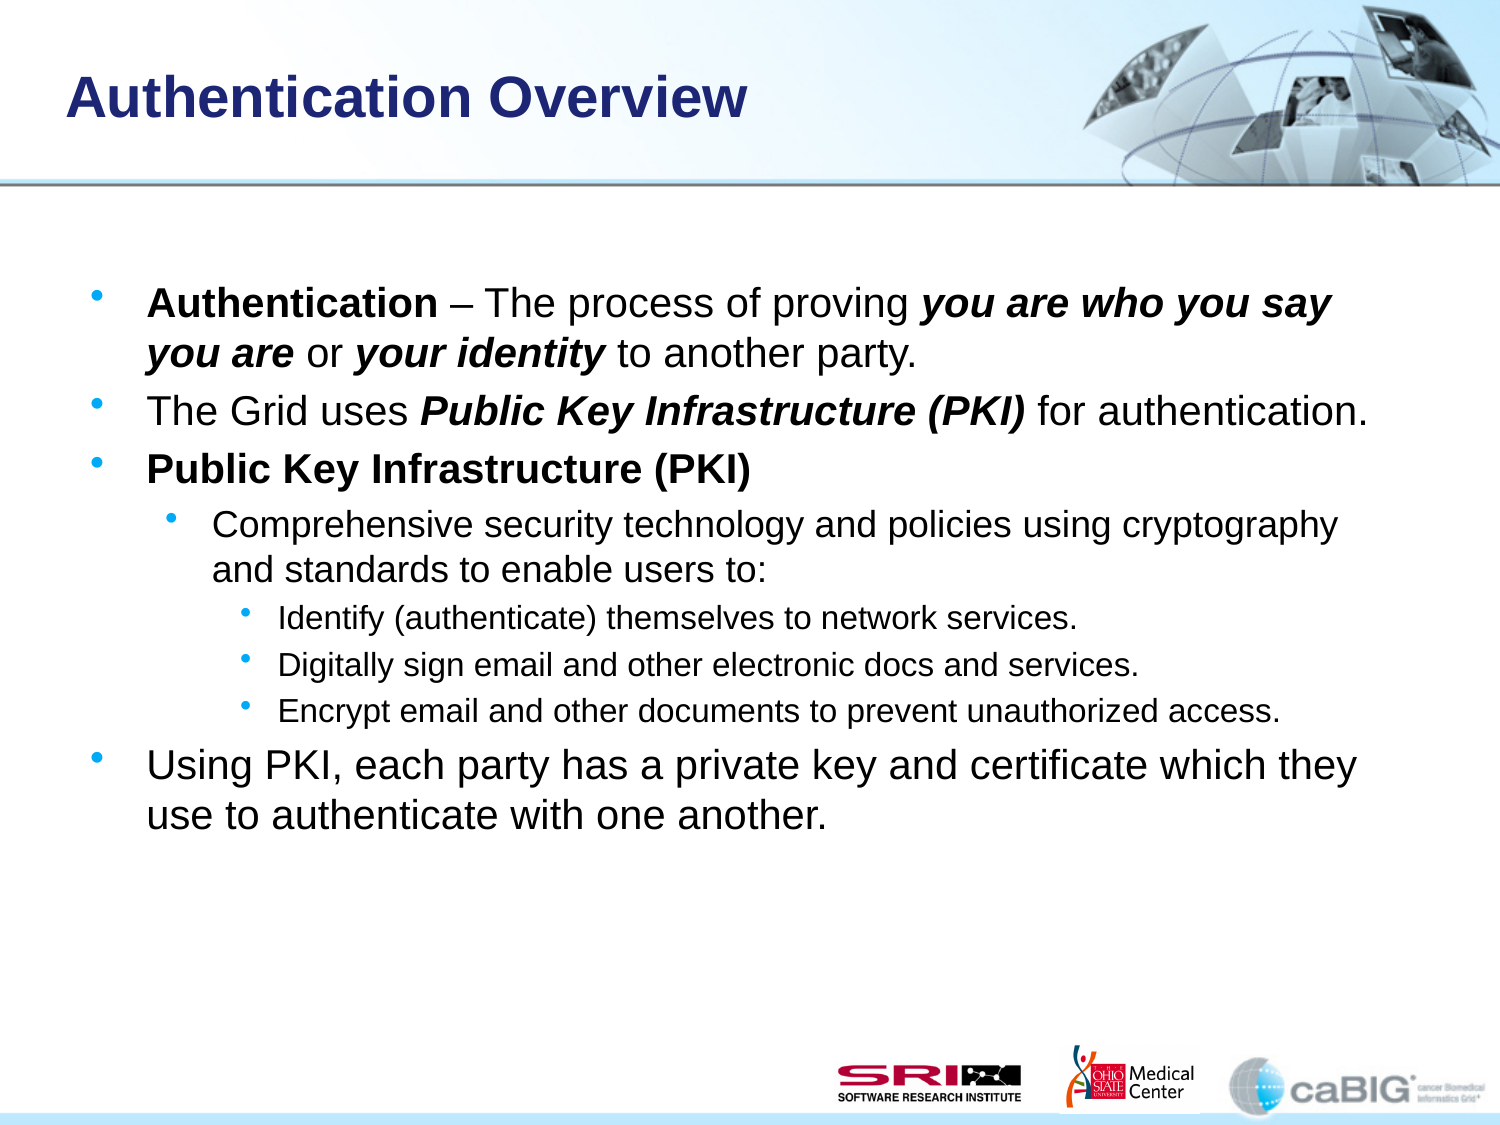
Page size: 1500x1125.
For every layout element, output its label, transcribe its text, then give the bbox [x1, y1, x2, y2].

title Authentication Overview [49, 0, 1176, 188]
list Authentication – The process of proving you are who you say you are or your identity to another party. The Grid uses Public Key Infrastructure (PKI) for authentication. Public Key Infrastructure (PKI) Comprehensive security technology and policies using cryptography and standards to enable users to: Identify (authenticate) themselves to network services. Digitally sign email and other electronic docs and services. Encrypt email and other documents to prevent unauthorized access. Using PKI, each party has a private key and certificate which they use to authenticate with one another. [74, 209, 1426, 1038]
picture [0, 0, 1500, 1125]
